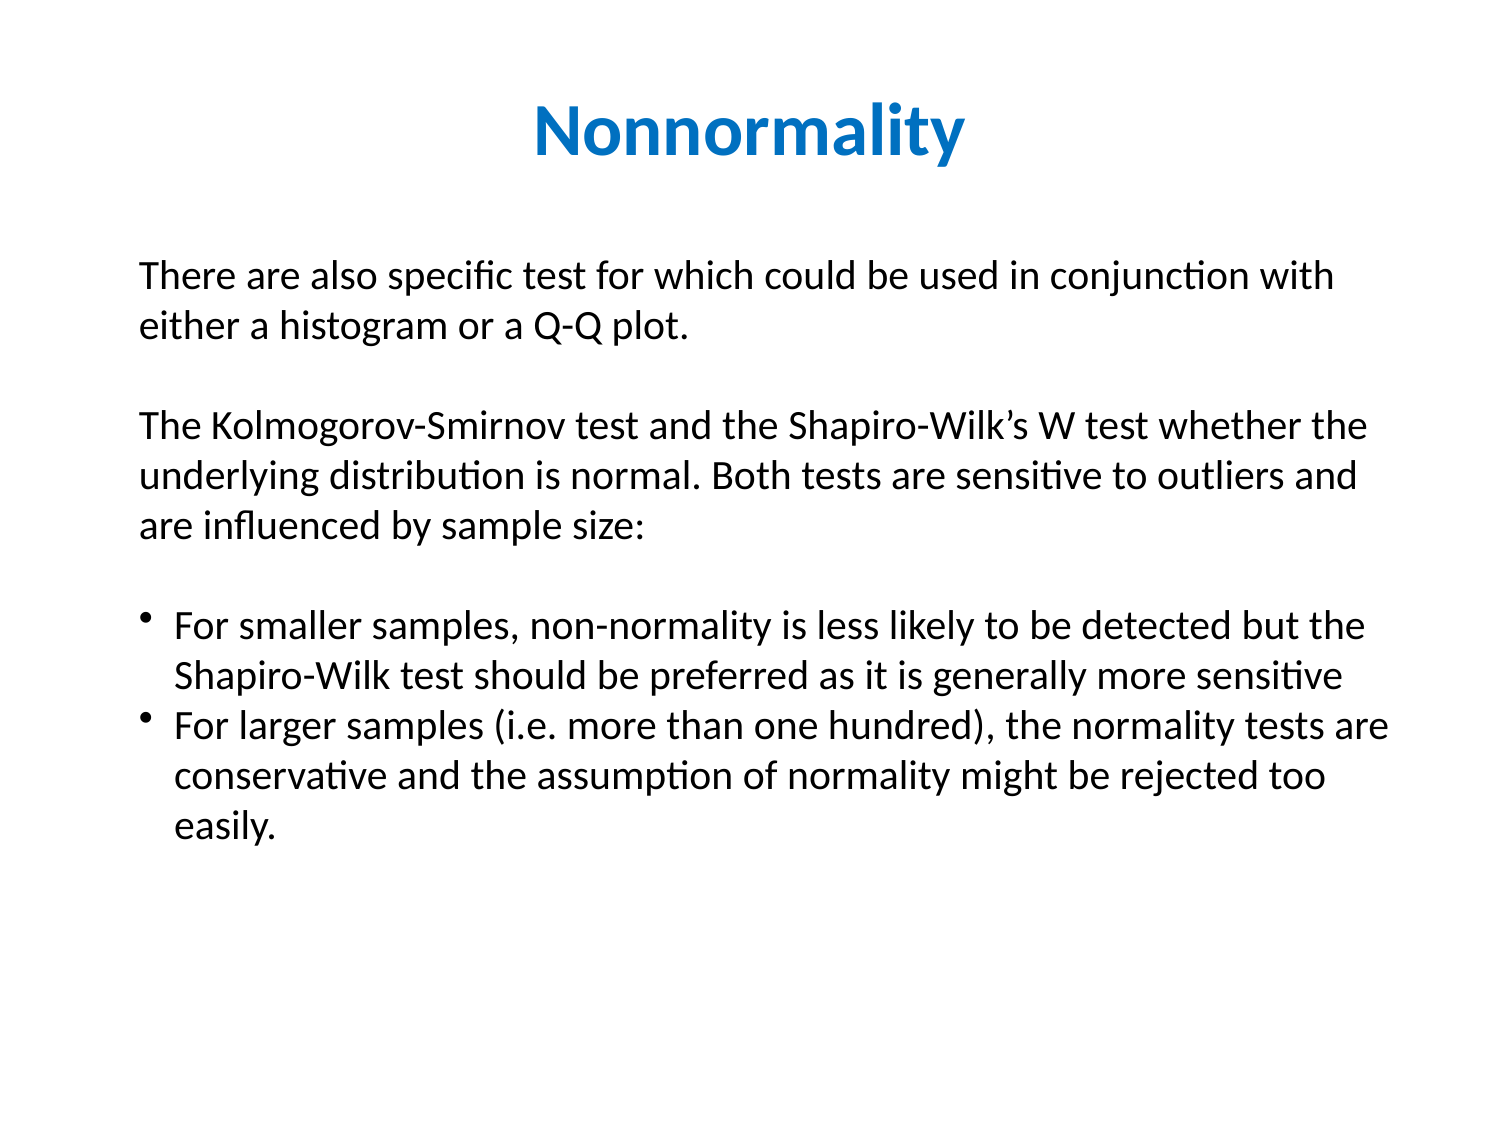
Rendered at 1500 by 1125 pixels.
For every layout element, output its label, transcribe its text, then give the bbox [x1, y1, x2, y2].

title Nonnormality [112, 31, 1388, 219]
text_box There are also specific test for which could be used in conjunction with either a histogram or a Q-Q plot. The Kolmogorov-Smirnov test and the Shapiro-Wilk’s W test whether the underlying distribution is normal. Both tests are sensitive to outliers and are influenced by sample size: For smaller samples, non-normality is less likely to be detected but the Shapiro-Wilk test should be preferred as it is generally more sensitive For larger samples (i.e. more than one hundred), the normality tests are conservative and the assumption of normality might be rejected too easily. [123, 240, 1424, 856]
